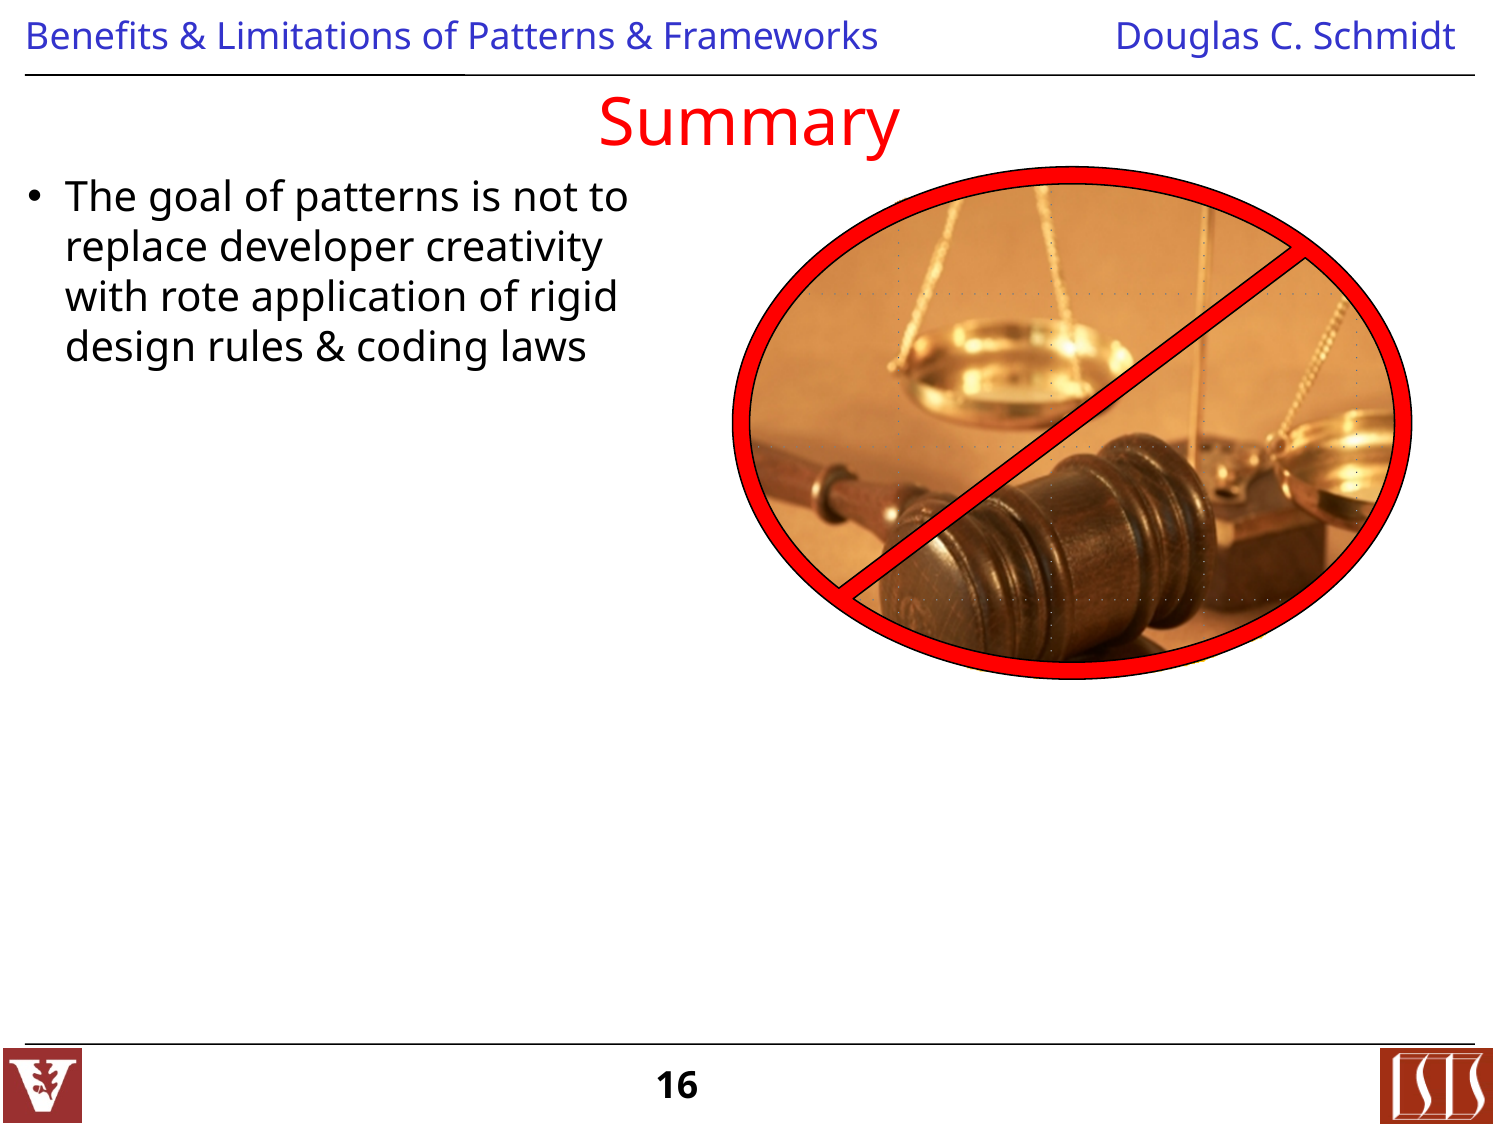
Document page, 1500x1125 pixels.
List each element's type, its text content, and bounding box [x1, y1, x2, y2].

title Summary [24, 87, 1476, 151]
picture [1380, 1048, 1493, 1124]
picture [739, 166, 1407, 680]
picture [3, 1048, 82, 1123]
text_box The goal of patterns is not to replace developer creativity with rote application of rigid design rules & coding laws [12, 162, 700, 838]
